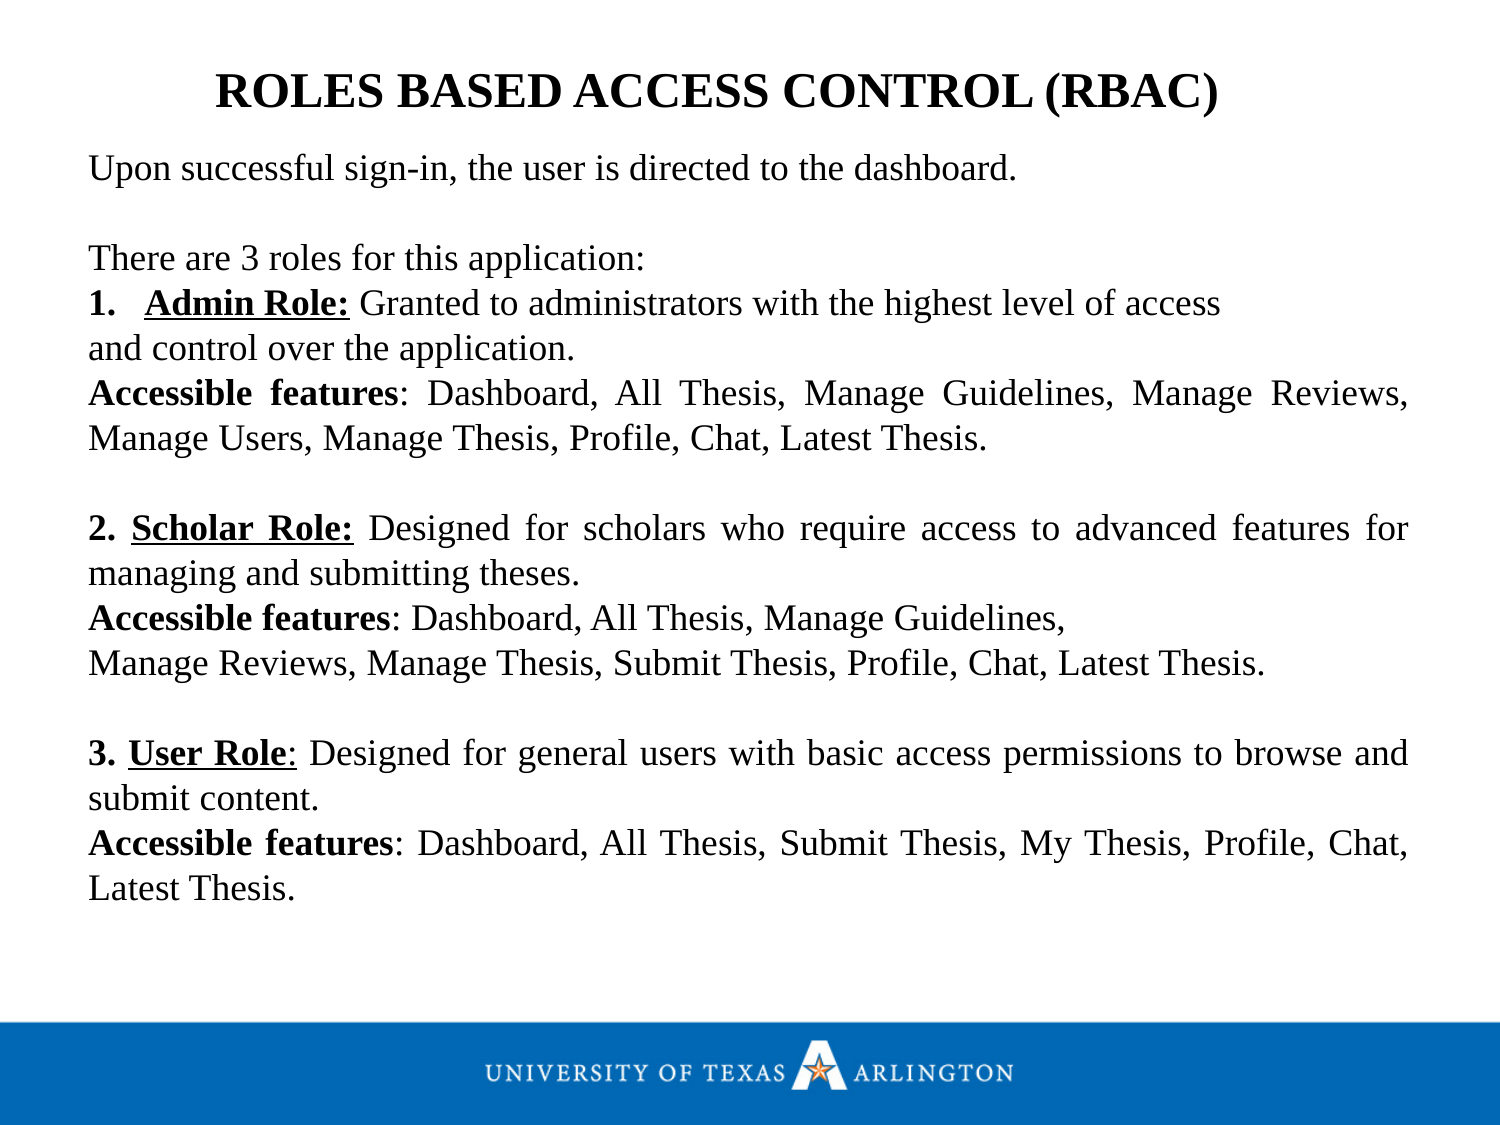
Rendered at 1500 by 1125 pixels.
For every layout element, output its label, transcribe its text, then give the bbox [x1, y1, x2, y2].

text_box Upon successful sign-in, the user is directed to the dashboard. There are 3 roles for this application: Admin Role: Granted to administrators with the highest level of access and control over the application. Accessible features: Dashboard, All Thesis, Manage Guidelines, Manage Reviews, Manage Users, Manage Thesis, Profile, Chat, Latest Thesis. 2. Scholar Role: Designed for scholars who require access to advanced features for managing and submitting theses. Accessible features: Dashboard, All Thesis, Manage Guidelines, Manage Reviews, Manage Thesis, Submit Thesis, Profile, Chat, Latest Thesis. 3. User Role: Designed for general users with basic access permissions to browse and submit content. Accessible features: Dashboard, All Thesis, Submit Thesis, My Thesis, Profile, Chat, Latest Thesis. [73, 135, 1426, 961]
text_box ROLES BASED ACCESS CONTROL (RBAC) [42, 49, 1393, 137]
picture [0, 0, 1500, 1125]
